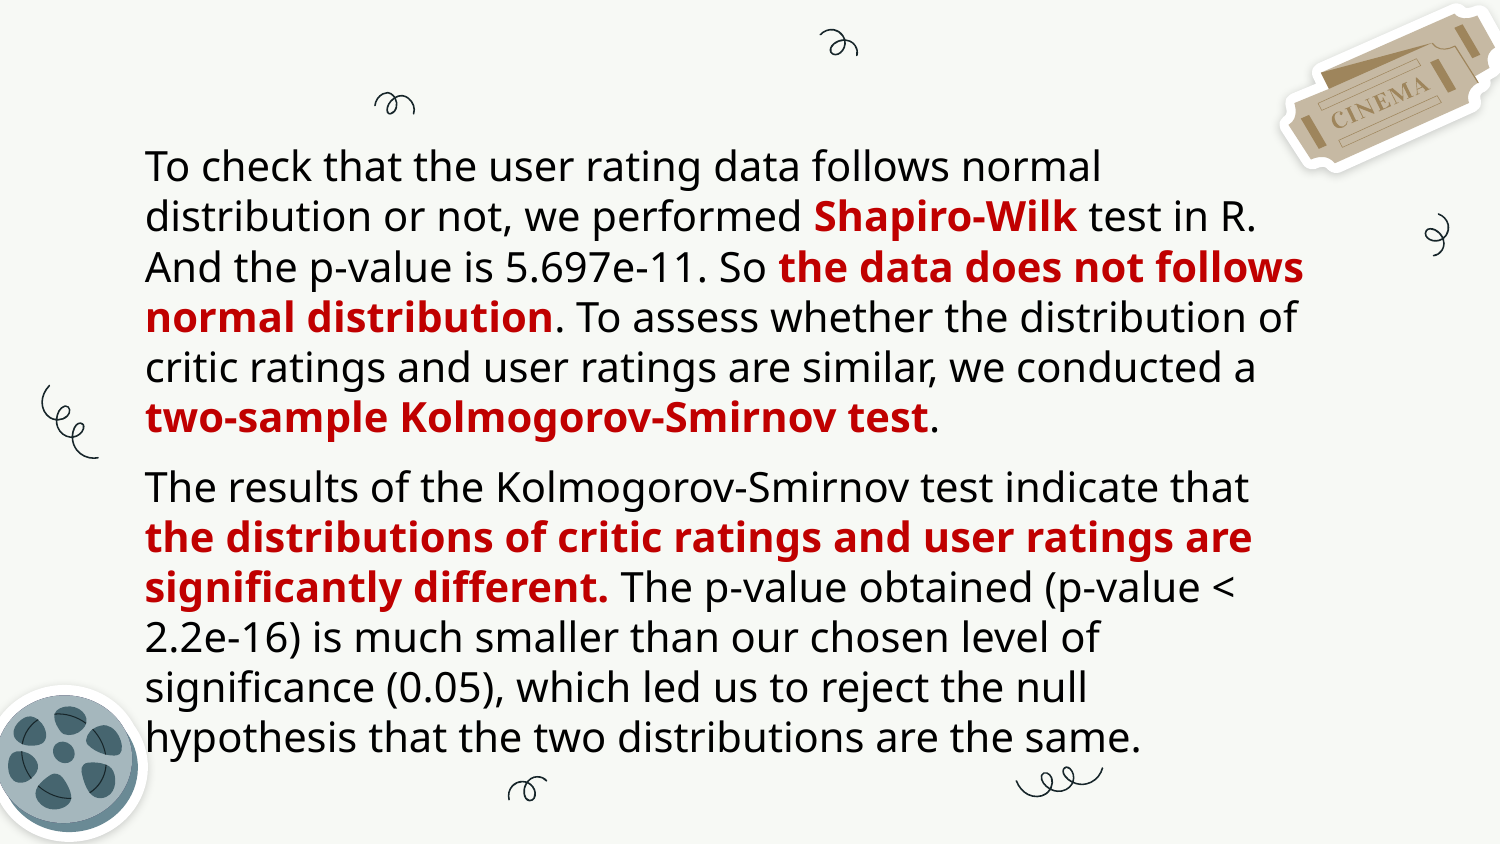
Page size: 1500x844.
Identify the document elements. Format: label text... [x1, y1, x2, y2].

text_box The results of the Kolmogorov-Smirnov test indicate that the distributions of critic ratings and user ratings are significantly different. The p-value obtained (p-value < 2.2e-16) is much smaller than our chosen level of significance (0.05), which led us to reject the null hypothesis that the two distributions are the same. [129, 453, 1321, 769]
text_box To check that the user rating data follows normal distribution or not, we performed Shapiro-Wilk test in R. And the p-value is 5.697e-11. So the data does not follows normal distribution. To assess whether the distribution of critic ratings and user ratings are similar, we conducted a two-sample Kolmogorov-Smirnov test. [129, 132, 1329, 448]
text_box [0, 692, 141, 835]
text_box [1278, 30, 1500, 148]
